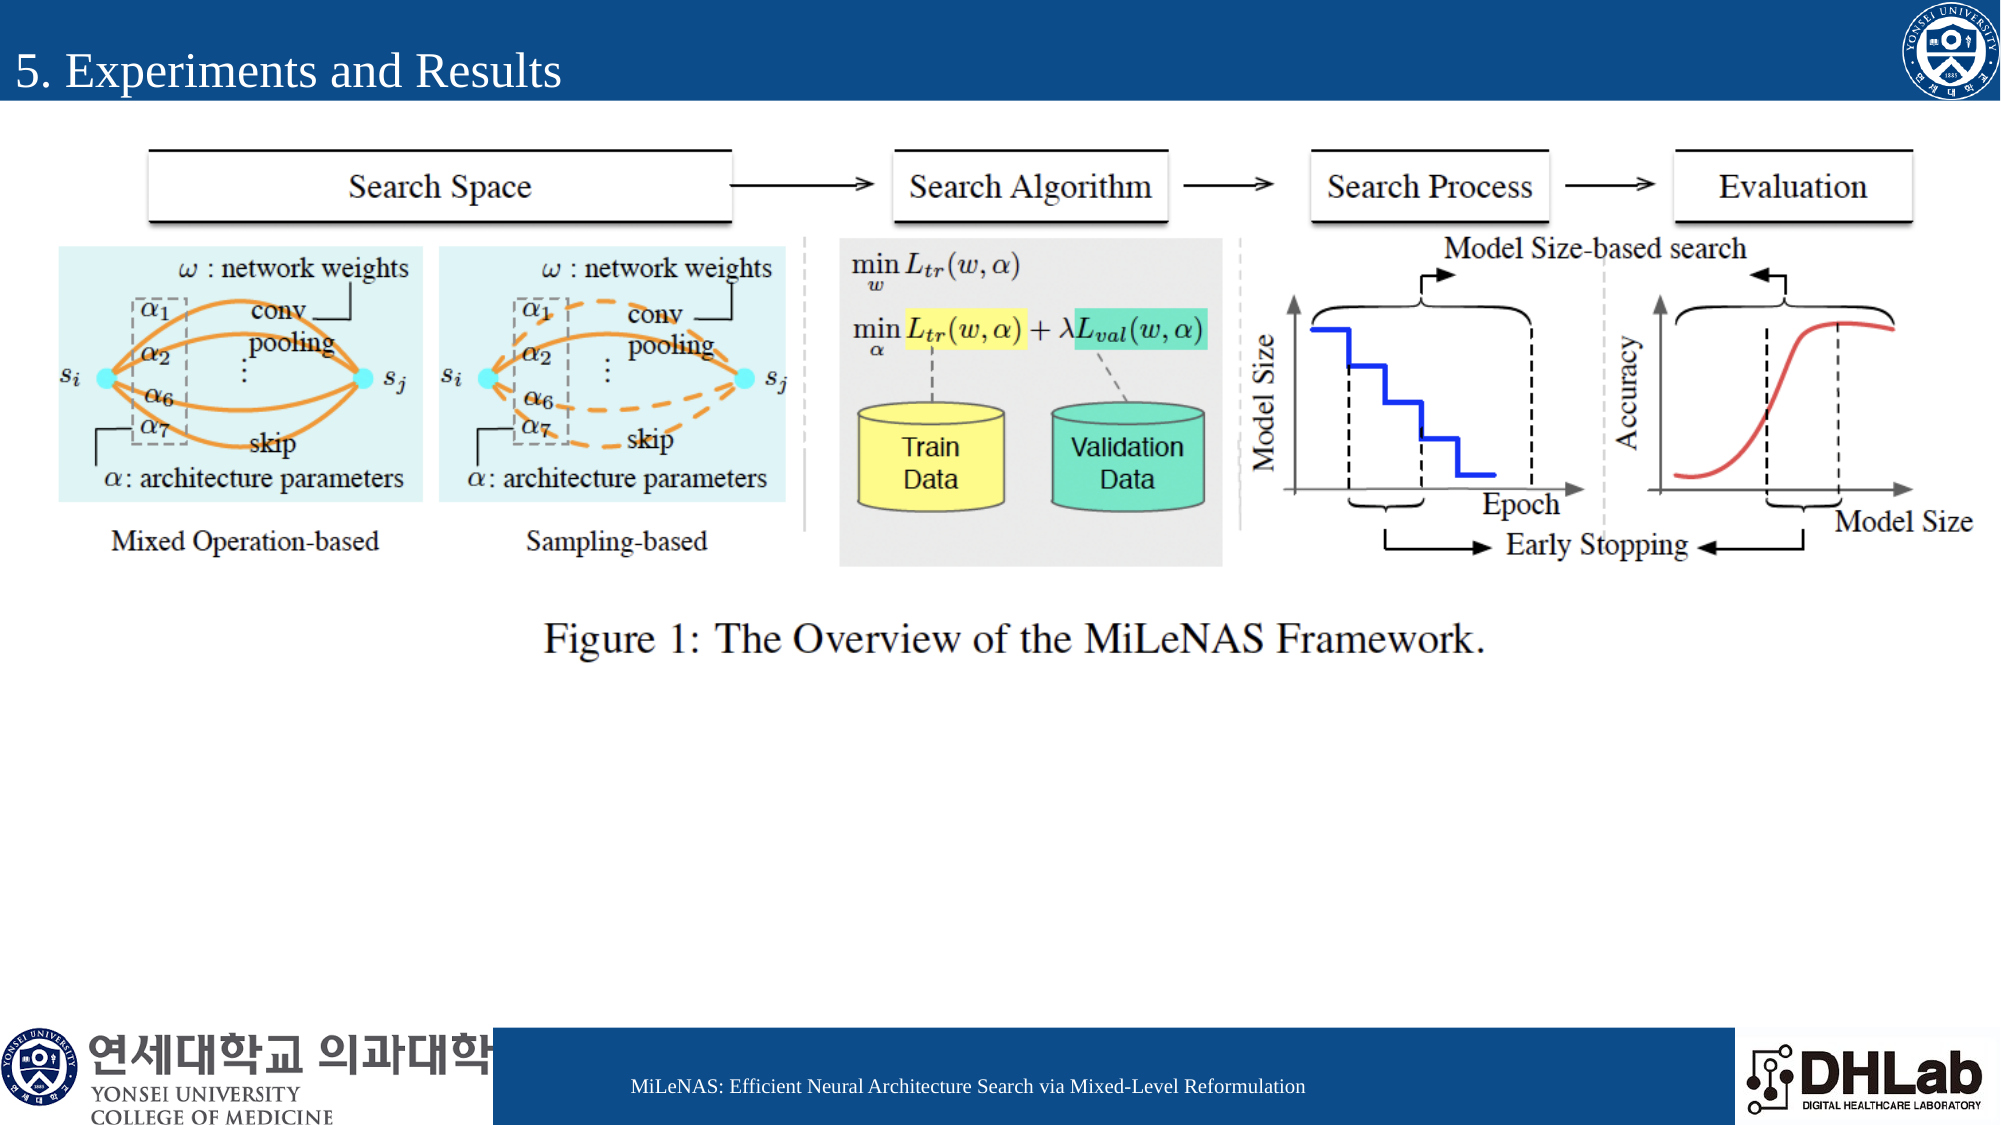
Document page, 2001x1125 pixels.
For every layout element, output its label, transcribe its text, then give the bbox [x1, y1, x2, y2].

picture [28, 105, 1982, 684]
picture [1735, 1027, 2000, 1125]
picture [0, 1027, 493, 1125]
picture [1902, 2, 2000, 100]
text_box 5. Experiments and Results [0, 30, 666, 105]
